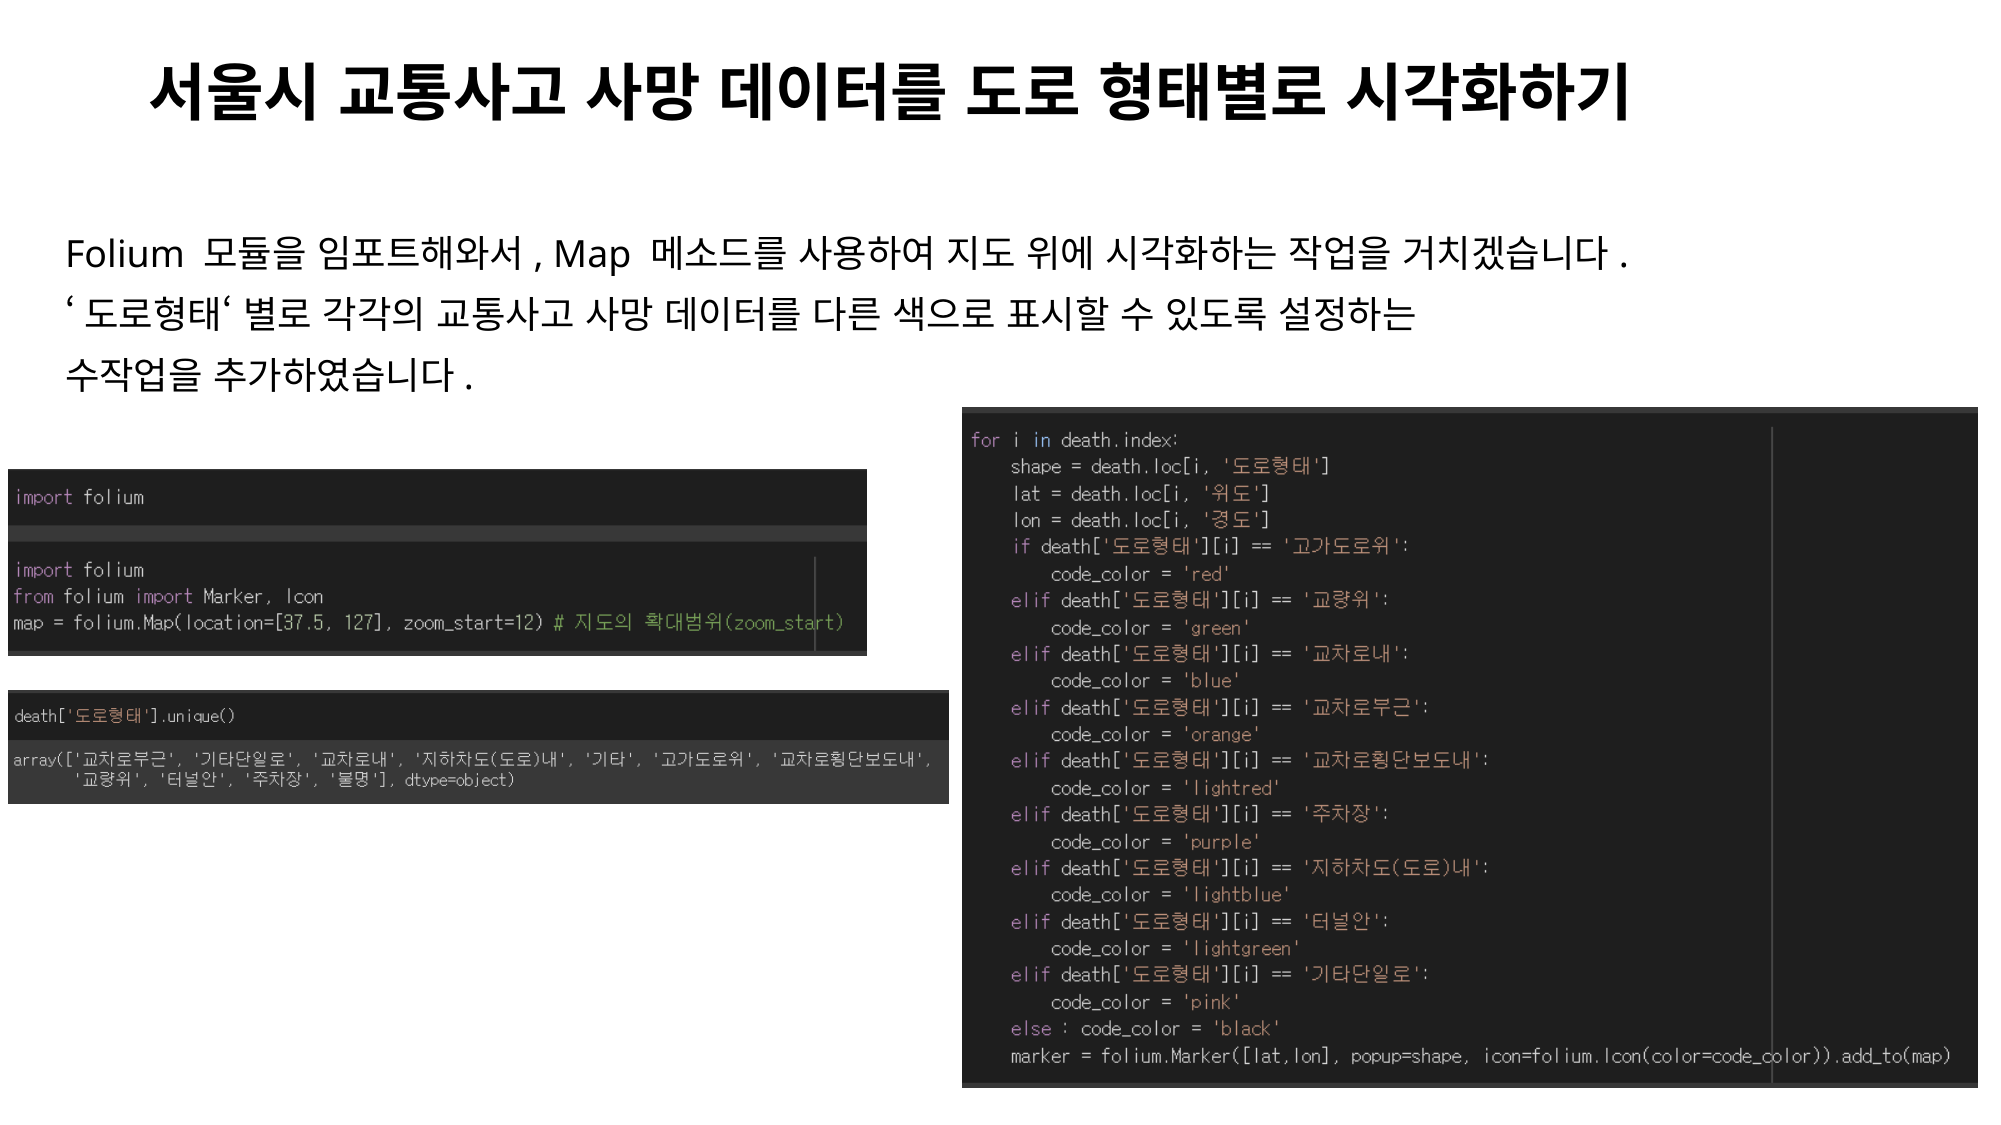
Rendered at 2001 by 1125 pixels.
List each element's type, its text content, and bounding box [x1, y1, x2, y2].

text_box 서울시 교통사고 사망 데이터를 도로 형태별로 시각화하기 [0, 0, 1782, 137]
picture [962, 407, 1978, 1088]
picture [8, 469, 867, 656]
subtitle Folium 모듈을 임포트해와서, Map 메소드를 사용하여 지도 위에 시각화하는 작업을 거치겠습니다. ‘도로형태‘ 별로 각각의 교통사고 사망 데이터를 다른 색으로 표시할 수 있도록 설정하는 수작업을 추가하였습니다. [49, 227, 1811, 970]
picture [8, 690, 949, 805]
